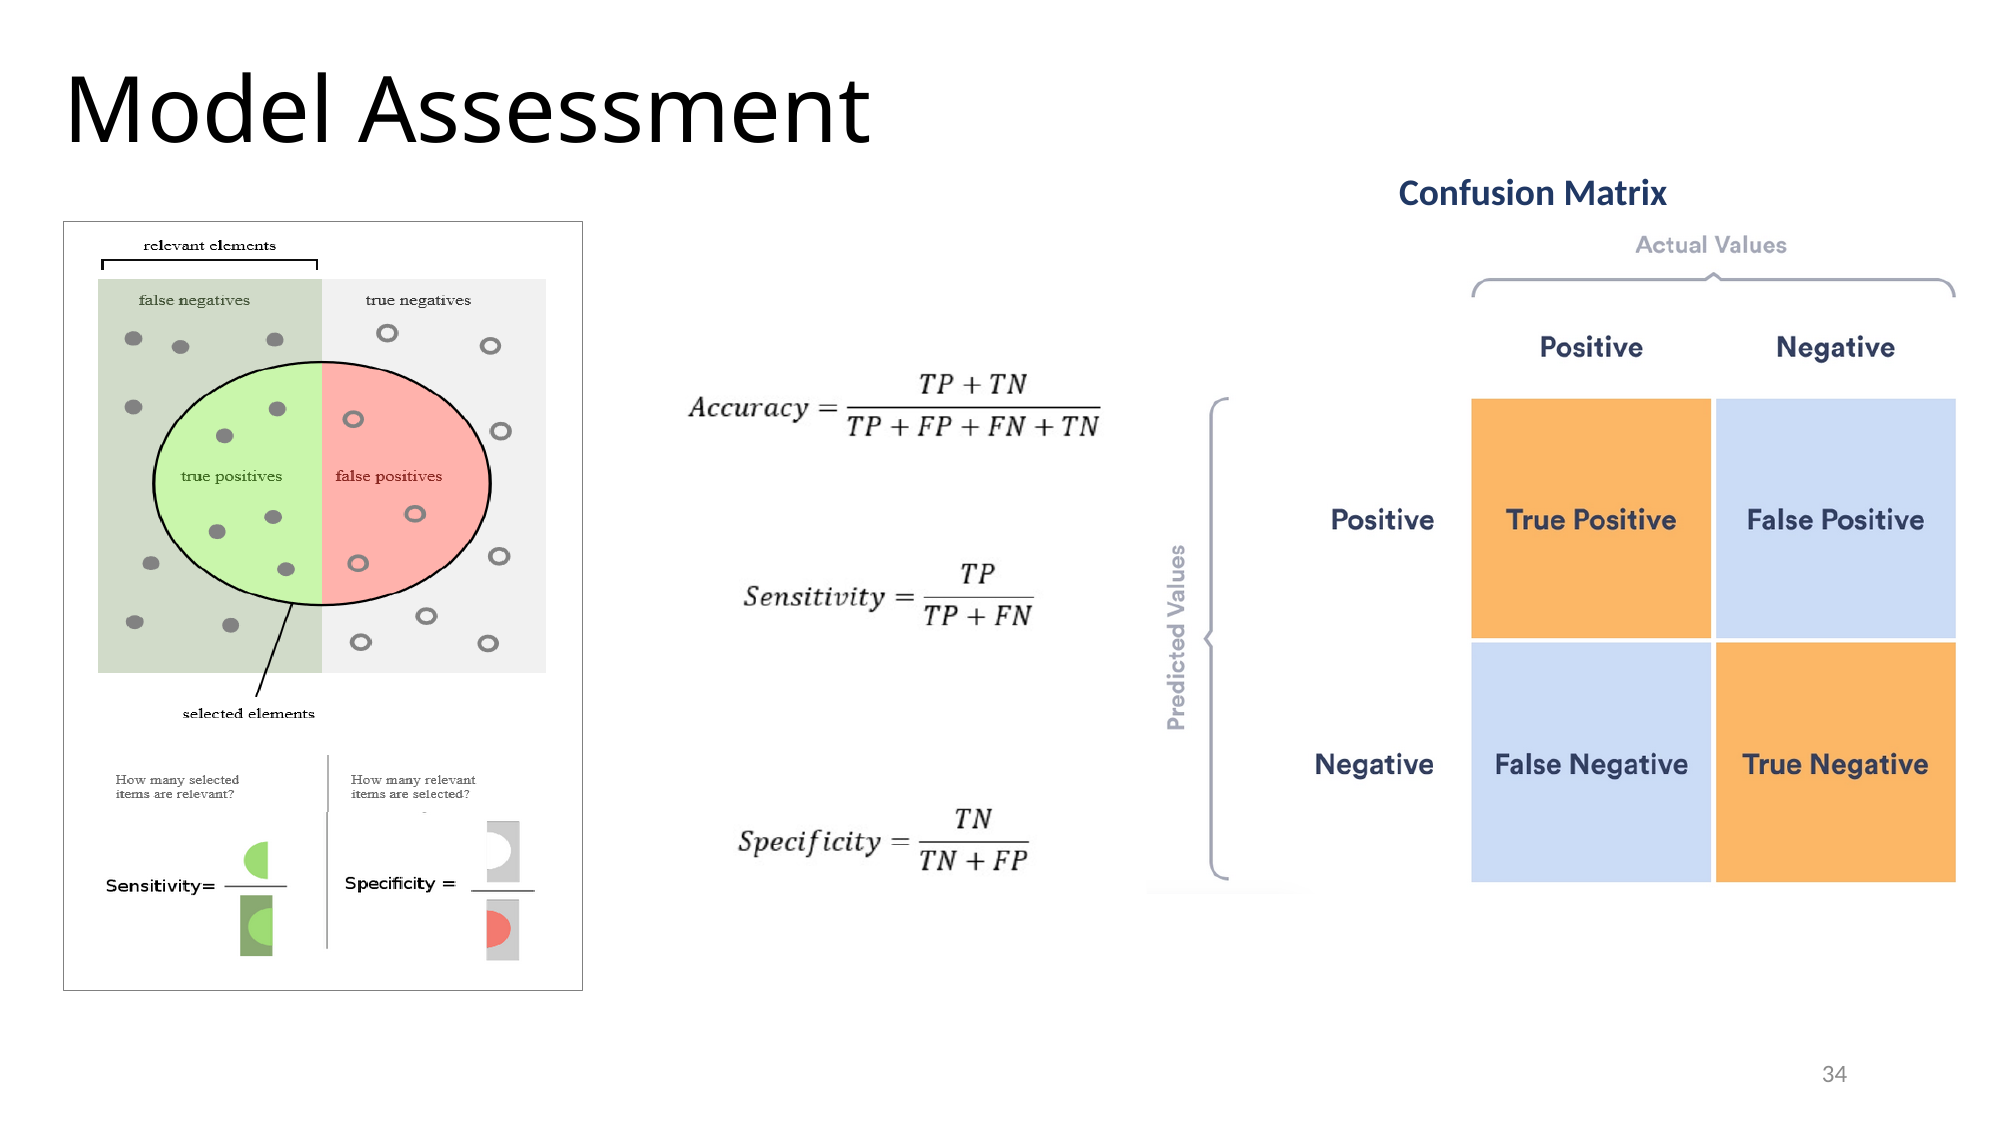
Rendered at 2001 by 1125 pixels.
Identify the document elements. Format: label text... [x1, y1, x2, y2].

text_box Confusion Matrix [1384, 160, 1735, 221]
slide_number 34 [1412, 1042, 1863, 1103]
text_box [1146, 231, 1973, 894]
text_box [665, 371, 1117, 879]
title Model Assessment [49, 3, 1774, 222]
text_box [62, 221, 582, 990]
